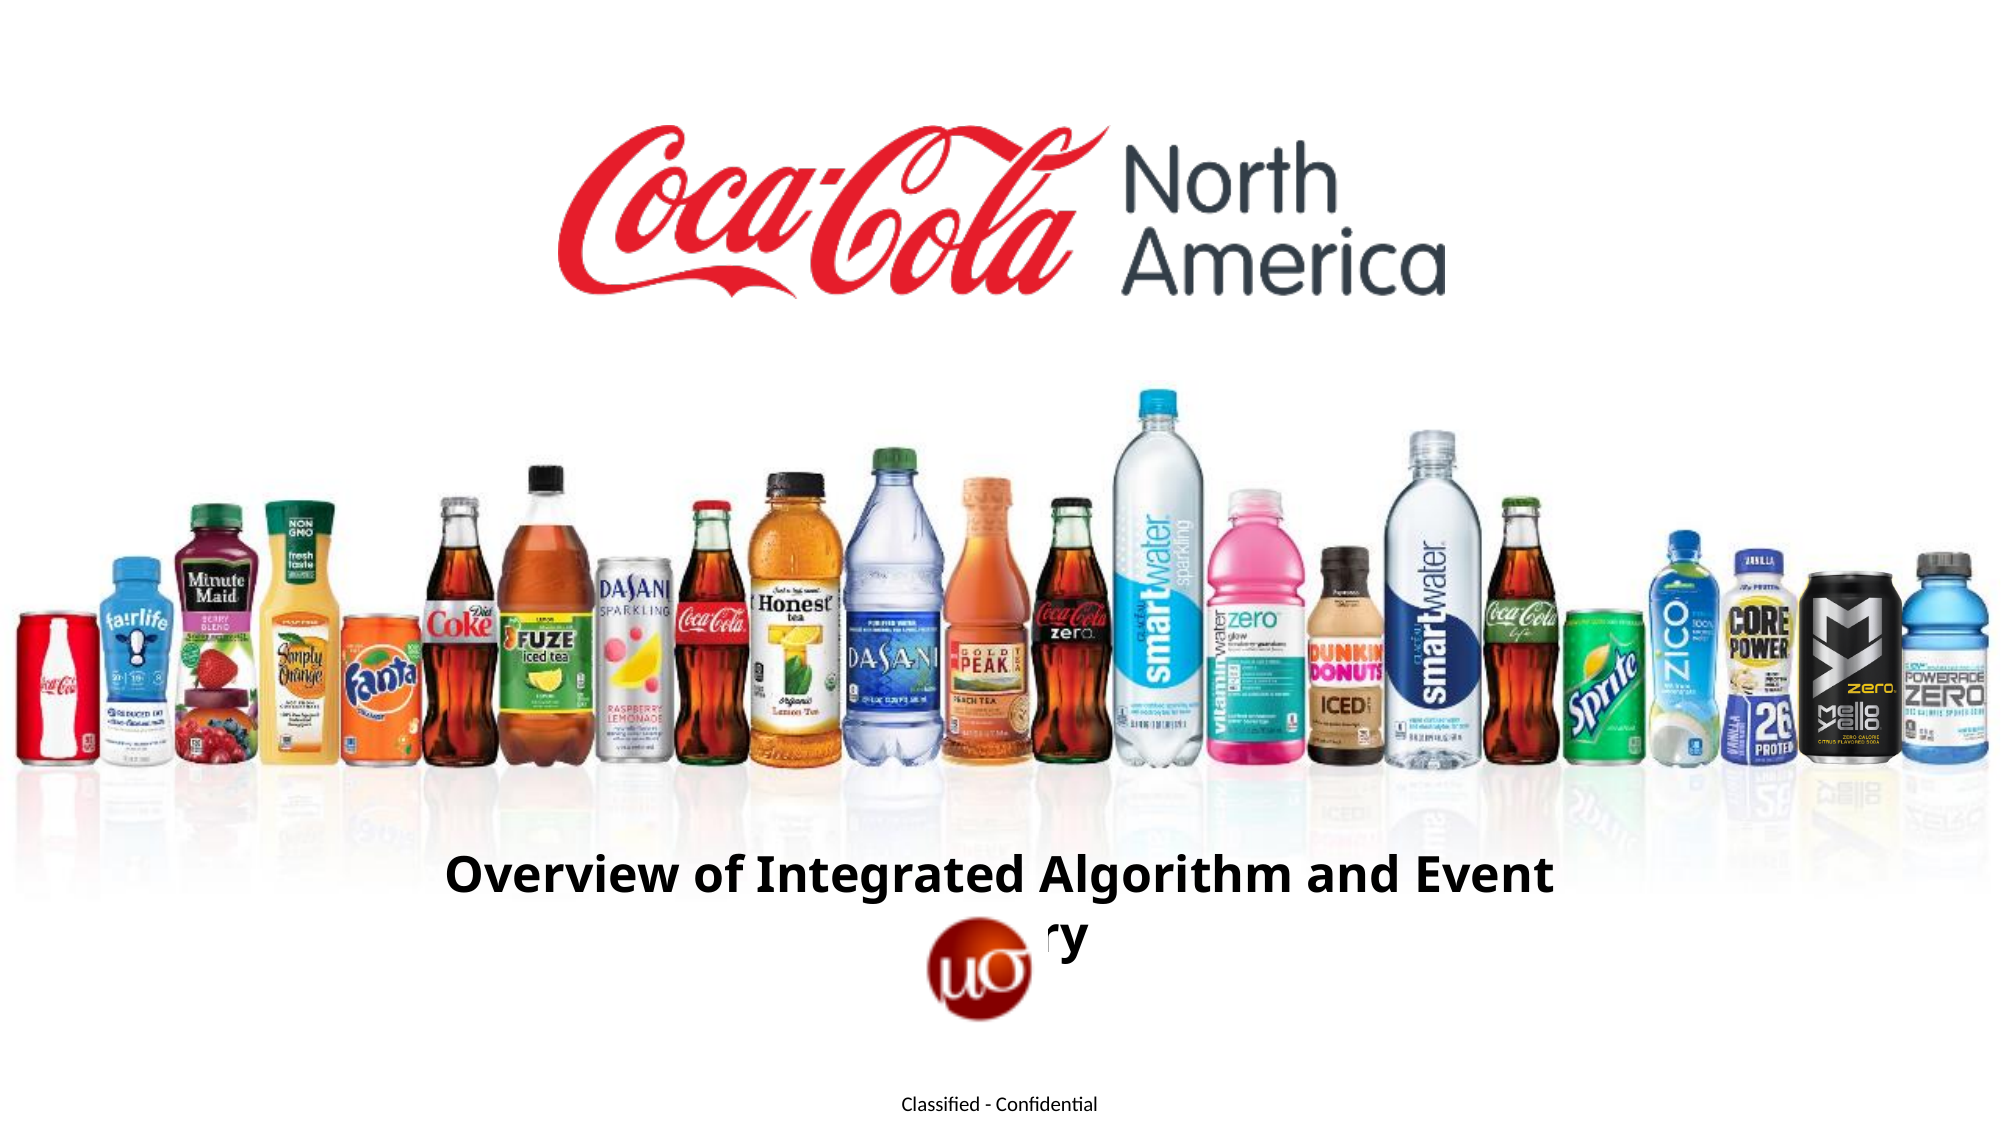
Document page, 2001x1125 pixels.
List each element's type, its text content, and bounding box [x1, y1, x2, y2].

picture [558, 125, 1445, 300]
text_box Overview of Integrated Algorithm and Event Library [336, 835, 1663, 970]
picture [0, 380, 2001, 1050]
